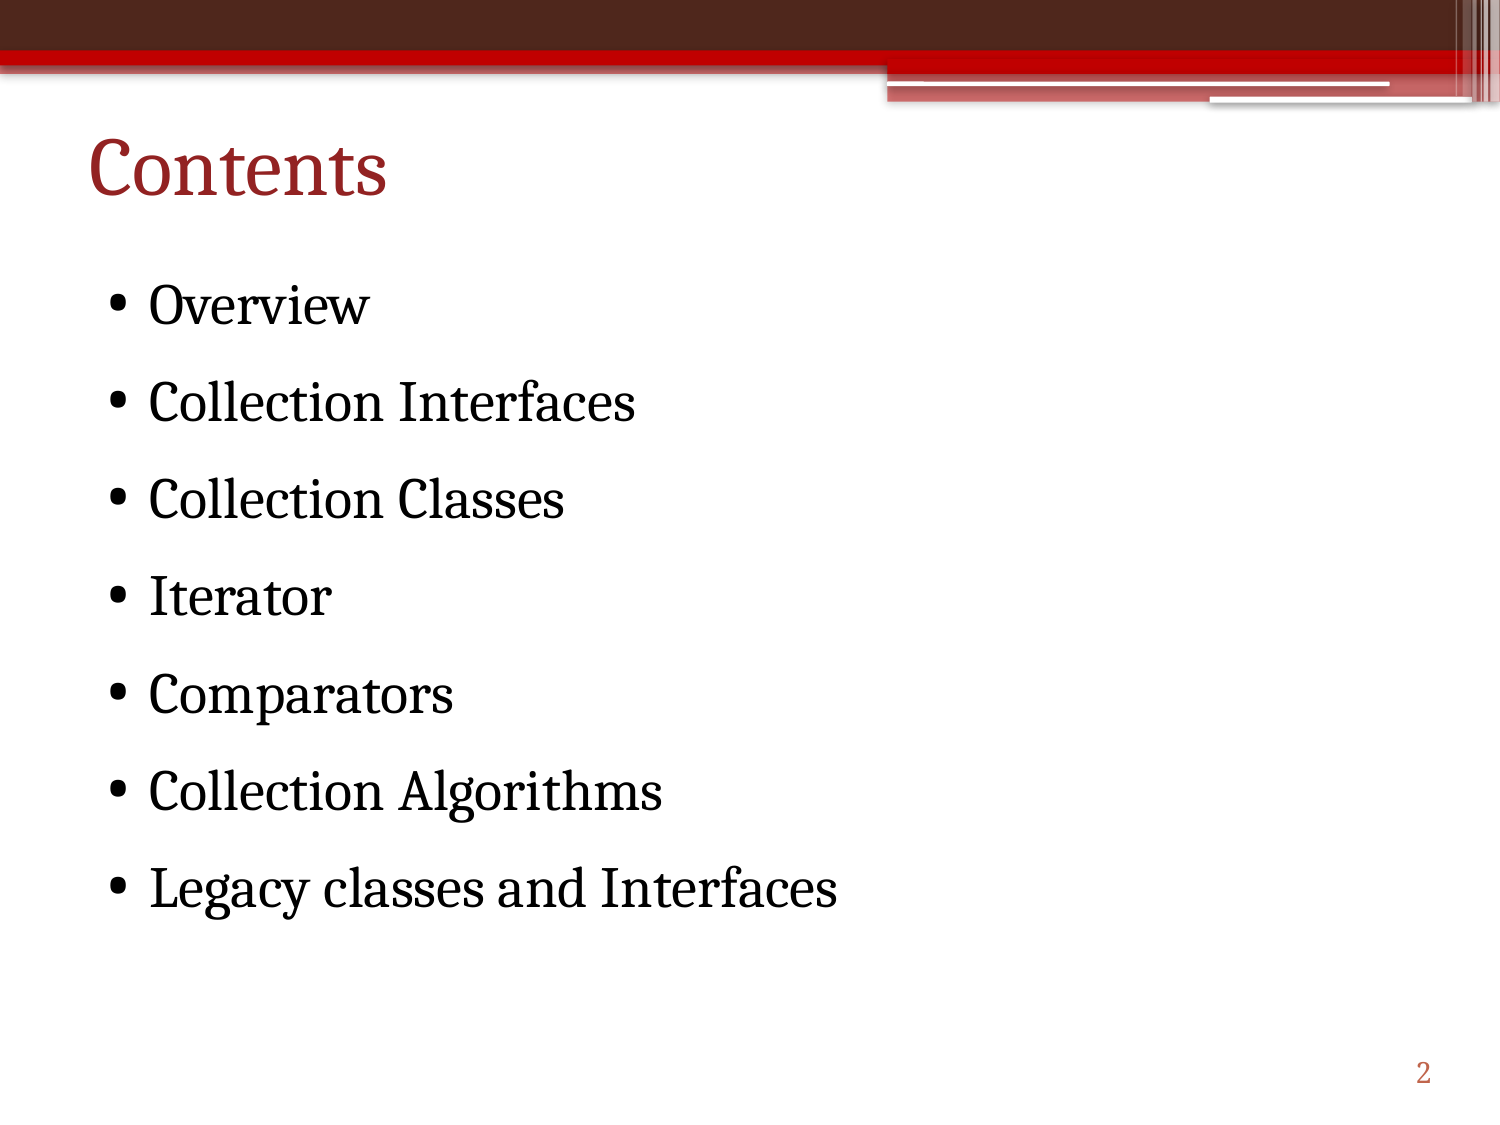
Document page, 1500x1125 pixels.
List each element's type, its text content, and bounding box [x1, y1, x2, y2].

list Overview Collection Interfaces Collection Classes Iterator Comparators Collection Algorithms Legacy classes and Interfaces [75, 237, 1425, 1000]
slide_number 2 [1287, 1041, 1447, 1102]
title Contents [75, 99, 1425, 225]
